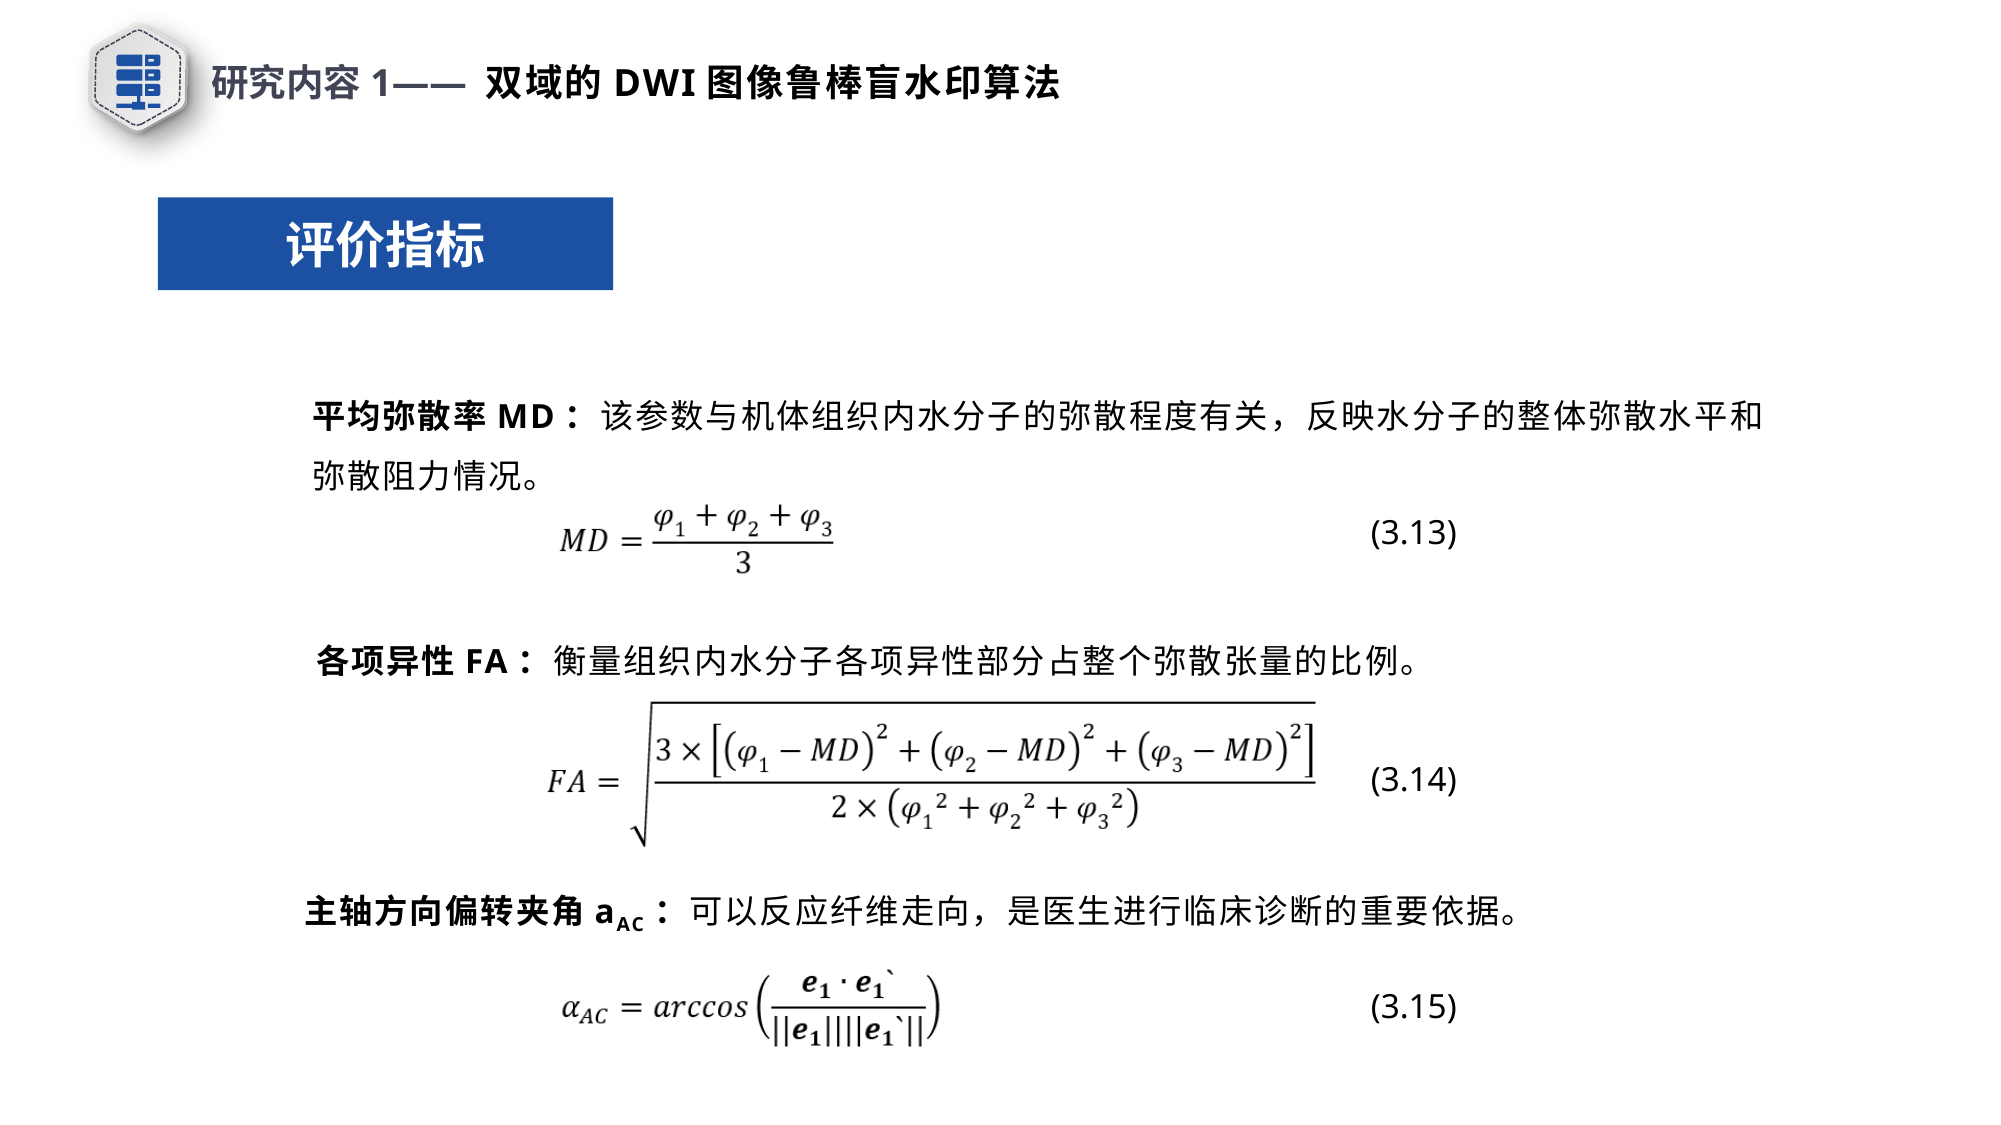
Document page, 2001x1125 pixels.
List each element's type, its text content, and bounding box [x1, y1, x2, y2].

text_box (3.15) [1356, 978, 1472, 1033]
text_box 平均弥散率MD：该参数与机体组织内水分子的弥散程度有关，反映水分子的整体弥散水平和弥散阻力情况。 [297, 367, 1781, 503]
picture [549, 493, 849, 585]
text_box (3.14) [1356, 750, 1472, 806]
picture [549, 957, 953, 1055]
text_box (3.13) [1356, 503, 1472, 559]
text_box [82, 28, 193, 128]
picture [541, 687, 1327, 852]
text_box 研究内容1—— 双域的DWI图像鲁棒盲水印算法 [200, 53, 1490, 110]
text_box 评价指标 [157, 197, 614, 291]
text_box 主轴方向偏转夹角aAC：可以反应纤维走向，是医生进行临床诊断的重要依据。 [268, 882, 1864, 943]
text_box 各项异性FA：衡量组织内水分子各项异性部分占整个弥散张量的比例。 [280, 632, 1720, 688]
